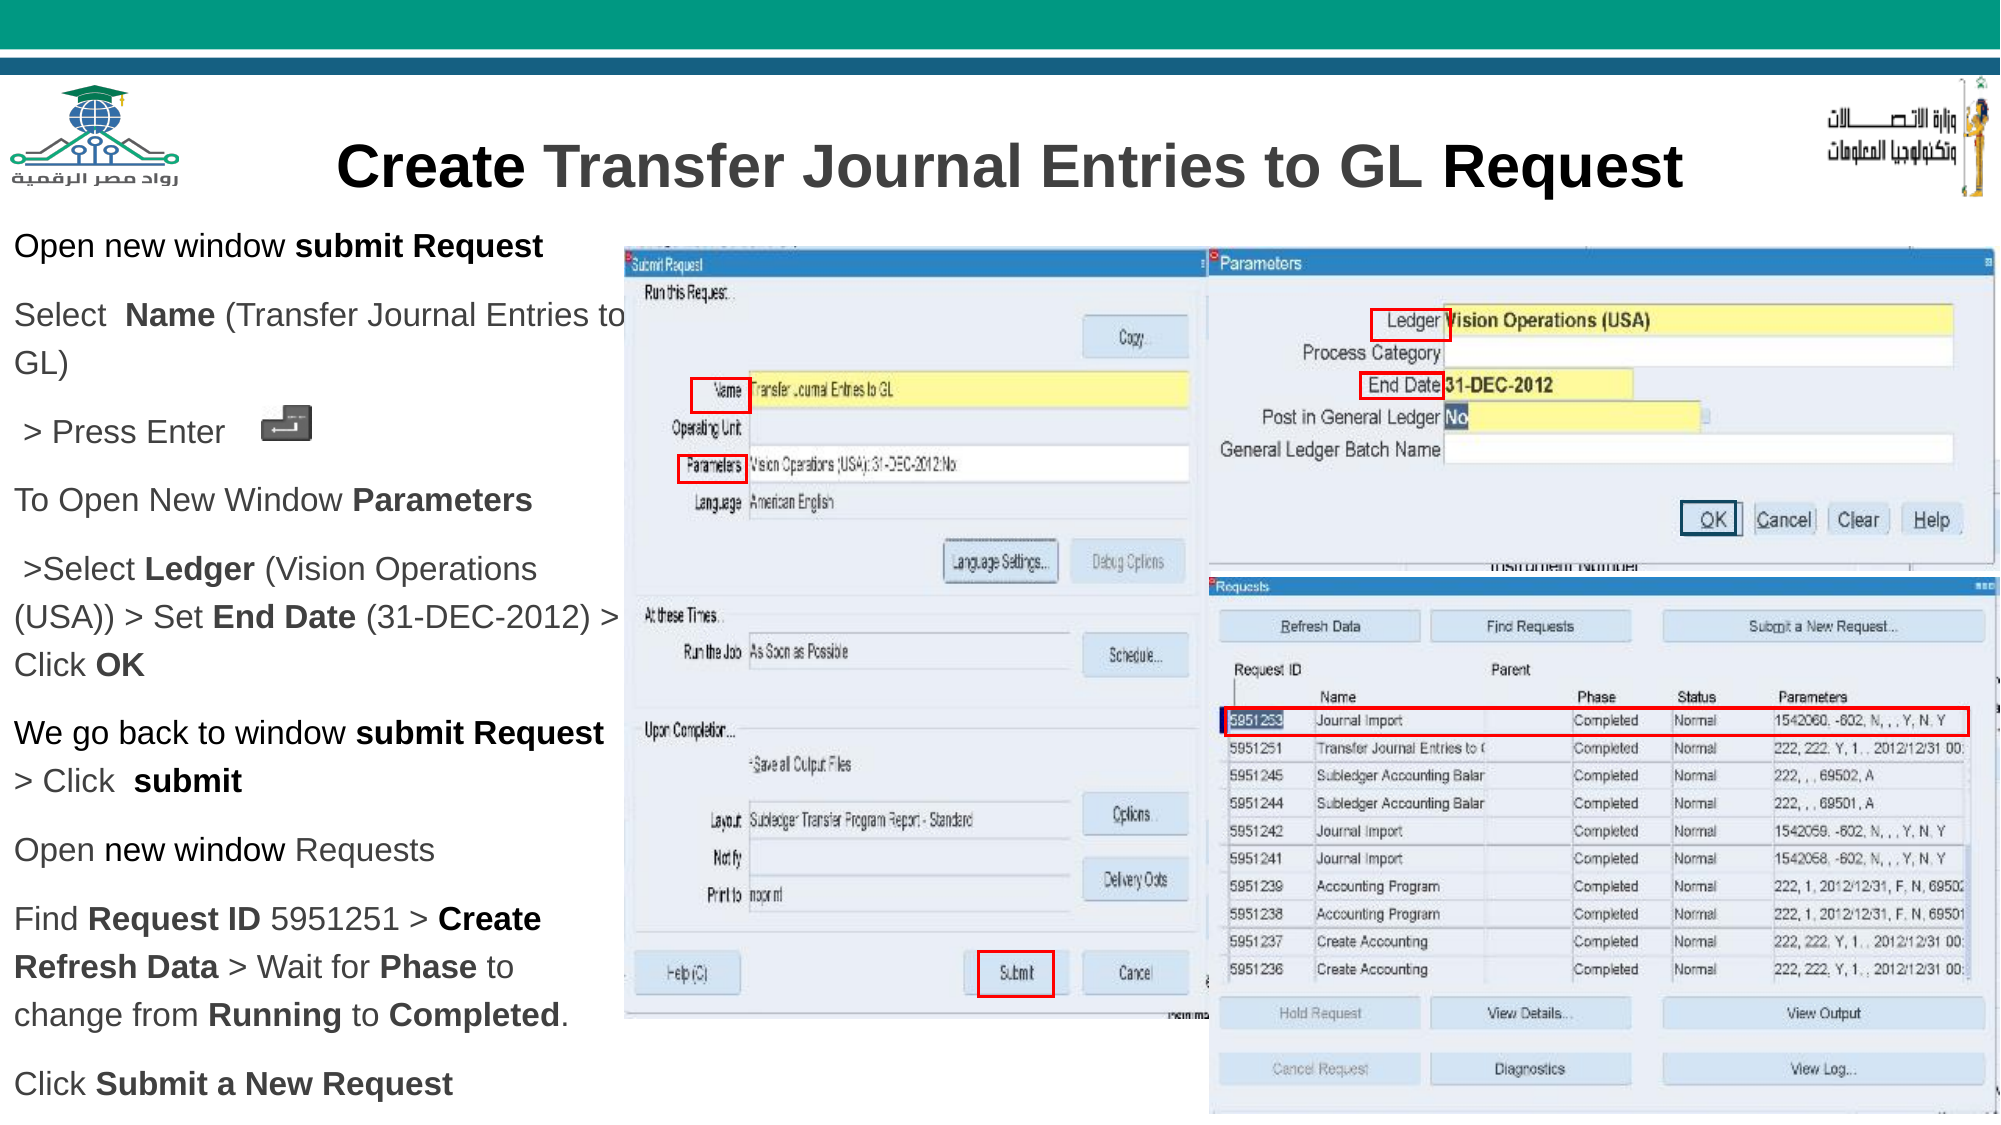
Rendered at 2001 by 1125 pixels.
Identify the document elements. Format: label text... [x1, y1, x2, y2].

text_box [0, 265, 624, 891]
picture [1815, 57, 2000, 215]
text_box [0, 0, 2000, 51]
list Open new window submit Request Select Name (Transfer Journal Entries to GL) > Press Enter To Open New Window Parameters >Select Ledger (Vision Operations (USA)) > Set End Date (31-DEC-2012) > Click OK We go back to window submit Request > Click submit Open new window Requests Find Request ID 5951251 > Create Refresh Data > Wait for Phase to change from Running to Completed. Click Submit a New Request [0, 891, 644, 1125]
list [10, 84, 180, 187]
picture [260, 404, 313, 441]
list Open new window submit Request Select Name (Transfer Journal Entries to GL) > Press Enter To Open New Window Parameters >Select Ledger (Vision Operations (USA)) > Set End Date (31-DEC-2012) > Click OK We go back to window submit Request > Click submit Open new window Requests Find Request ID 5951251 > Create Refresh Data > Wait for Phase to change from Running to Completed. Click Submit a New Request [0, 208, 644, 265]
text_box [0, 56, 2000, 77]
title Create Transfer Journal Entries to GL Request [321, 77, 1753, 209]
picture [624, 246, 2000, 1114]
